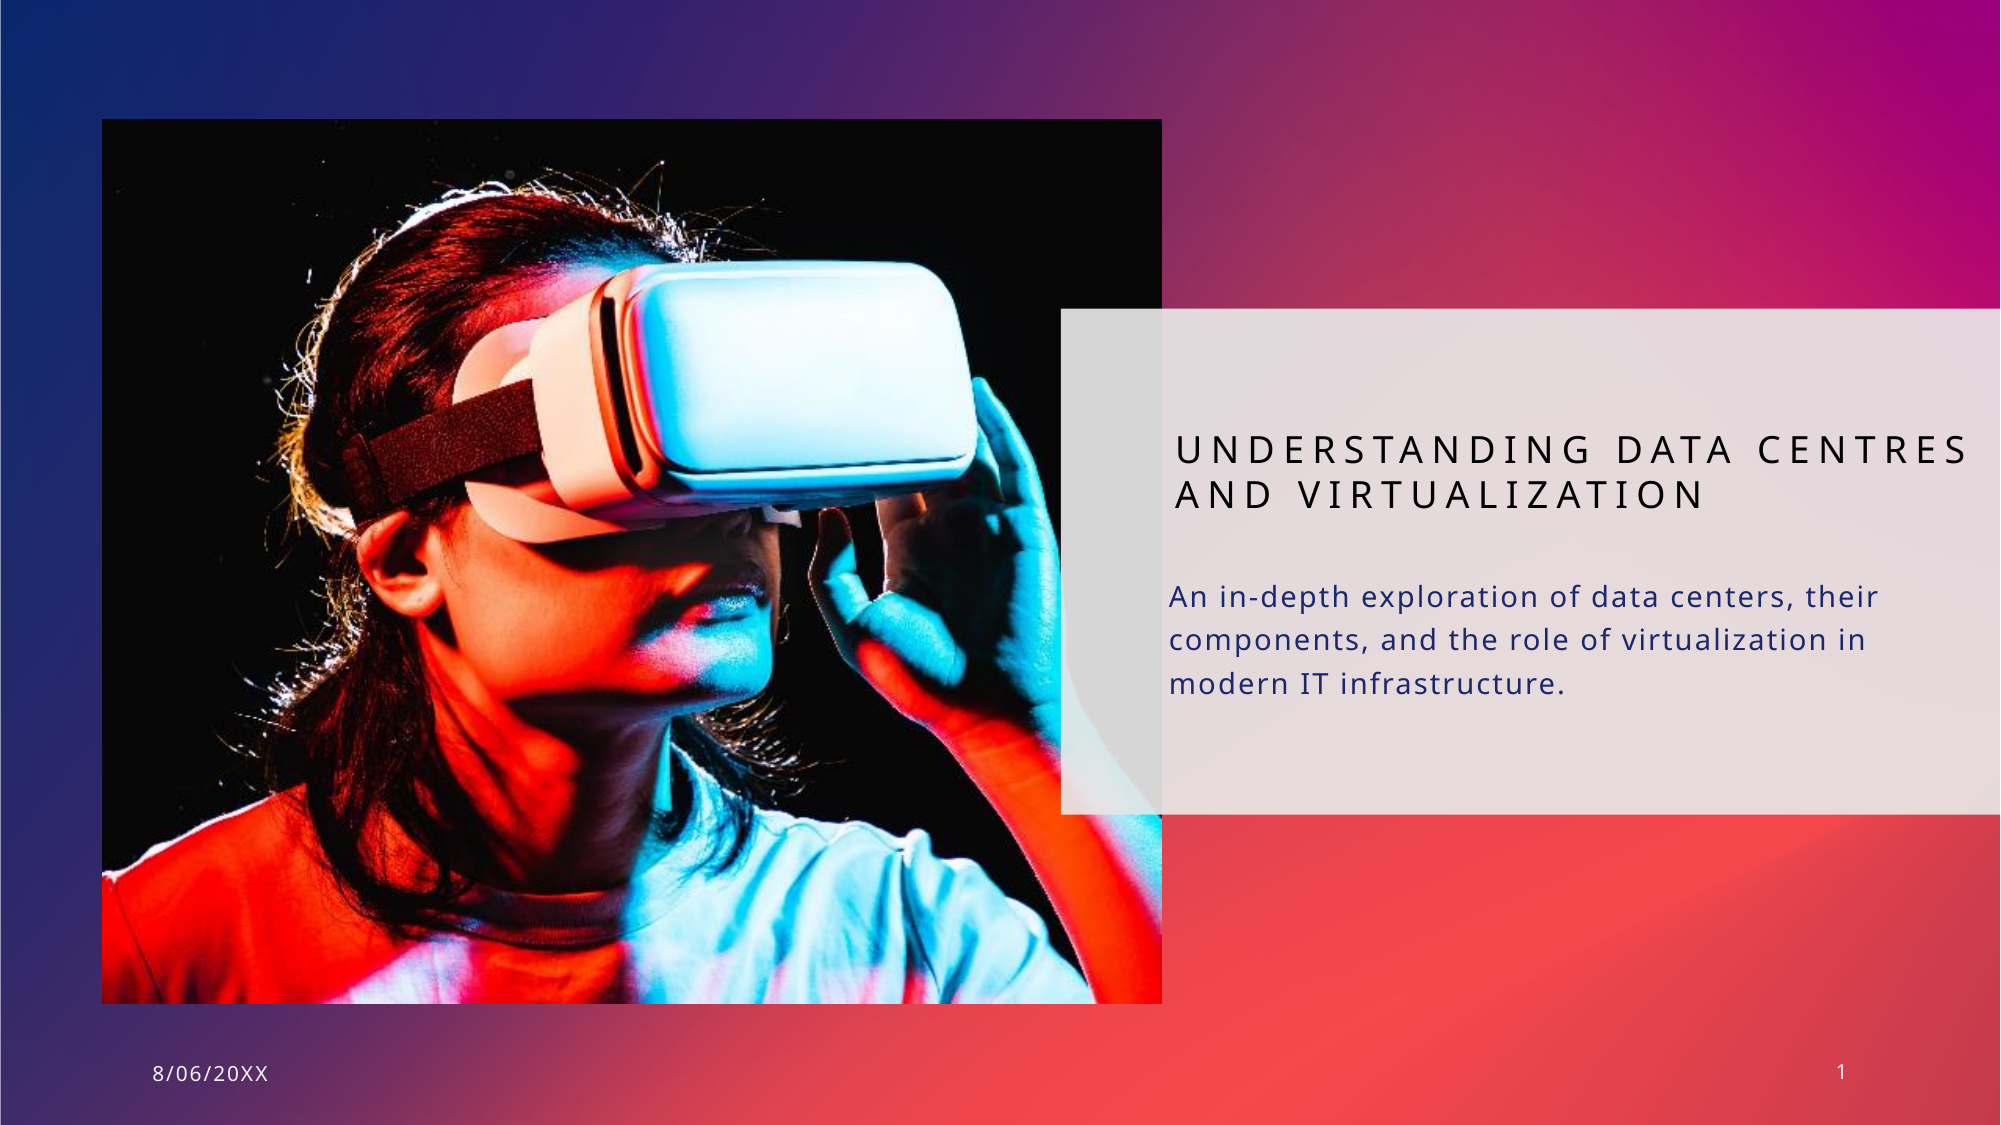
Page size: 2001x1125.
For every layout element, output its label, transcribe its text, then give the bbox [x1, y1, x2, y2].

slide_number 1 [1412, 1042, 1863, 1103]
title Understanding Data Centres and Virtualization [1162, 308, 2000, 815]
list An in-depth exploration of data centers, their components, and the role of virtualization in modern IT infrastructure. [1162, 561, 1911, 774]
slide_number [137, 1042, 588, 1103]
picture [0, 0, 2000, 1125]
